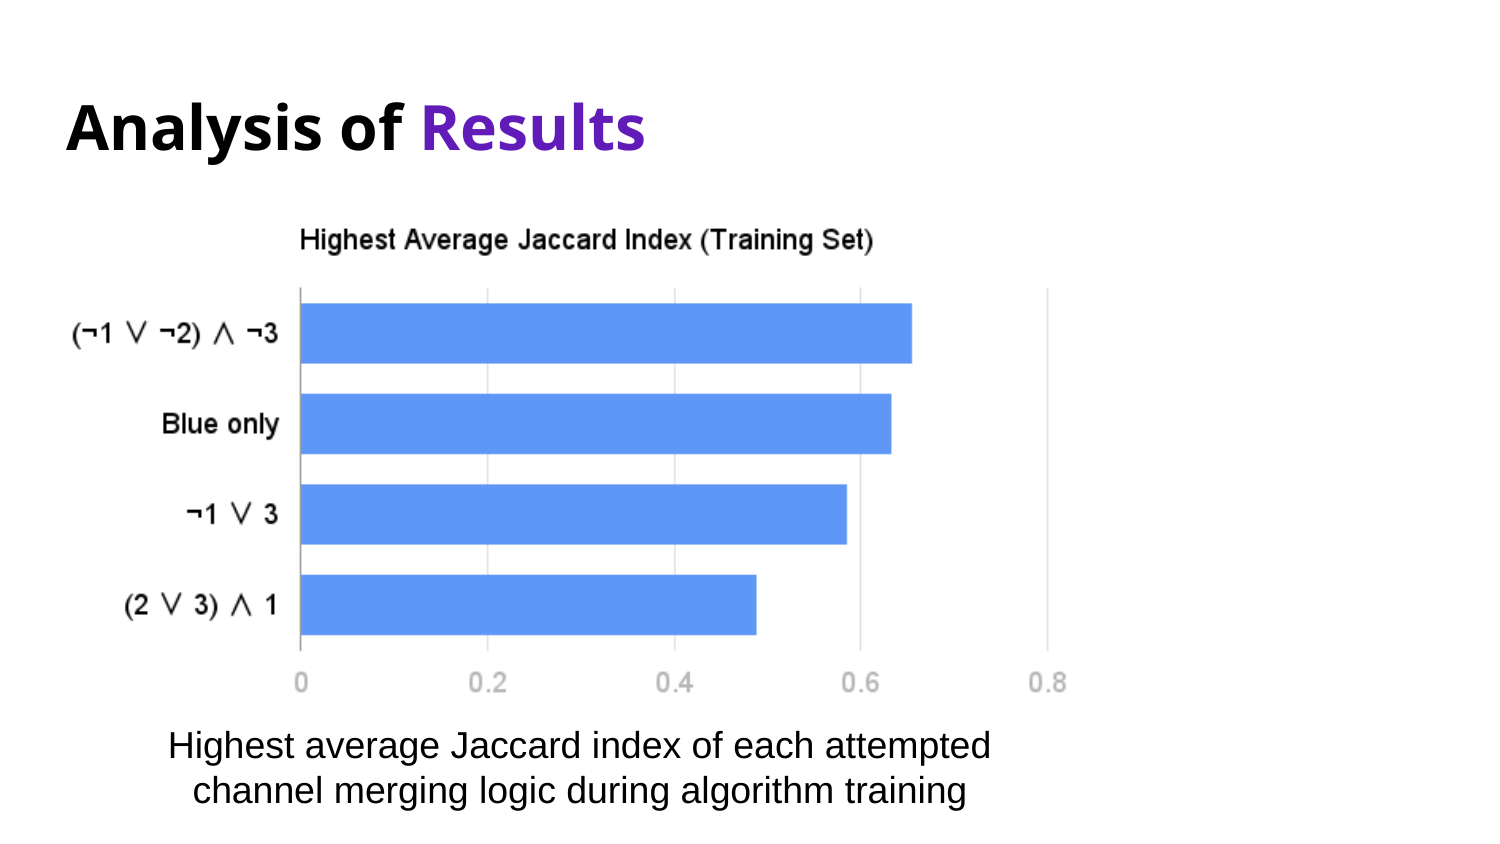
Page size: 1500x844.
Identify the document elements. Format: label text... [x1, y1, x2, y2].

text_box Highest average Jaccard index of each attempted channel merging logic during algorithm training [130, 772, 1030, 809]
title Analysis of Results [51, 72, 1449, 176]
picture [50, 174, 1109, 764]
